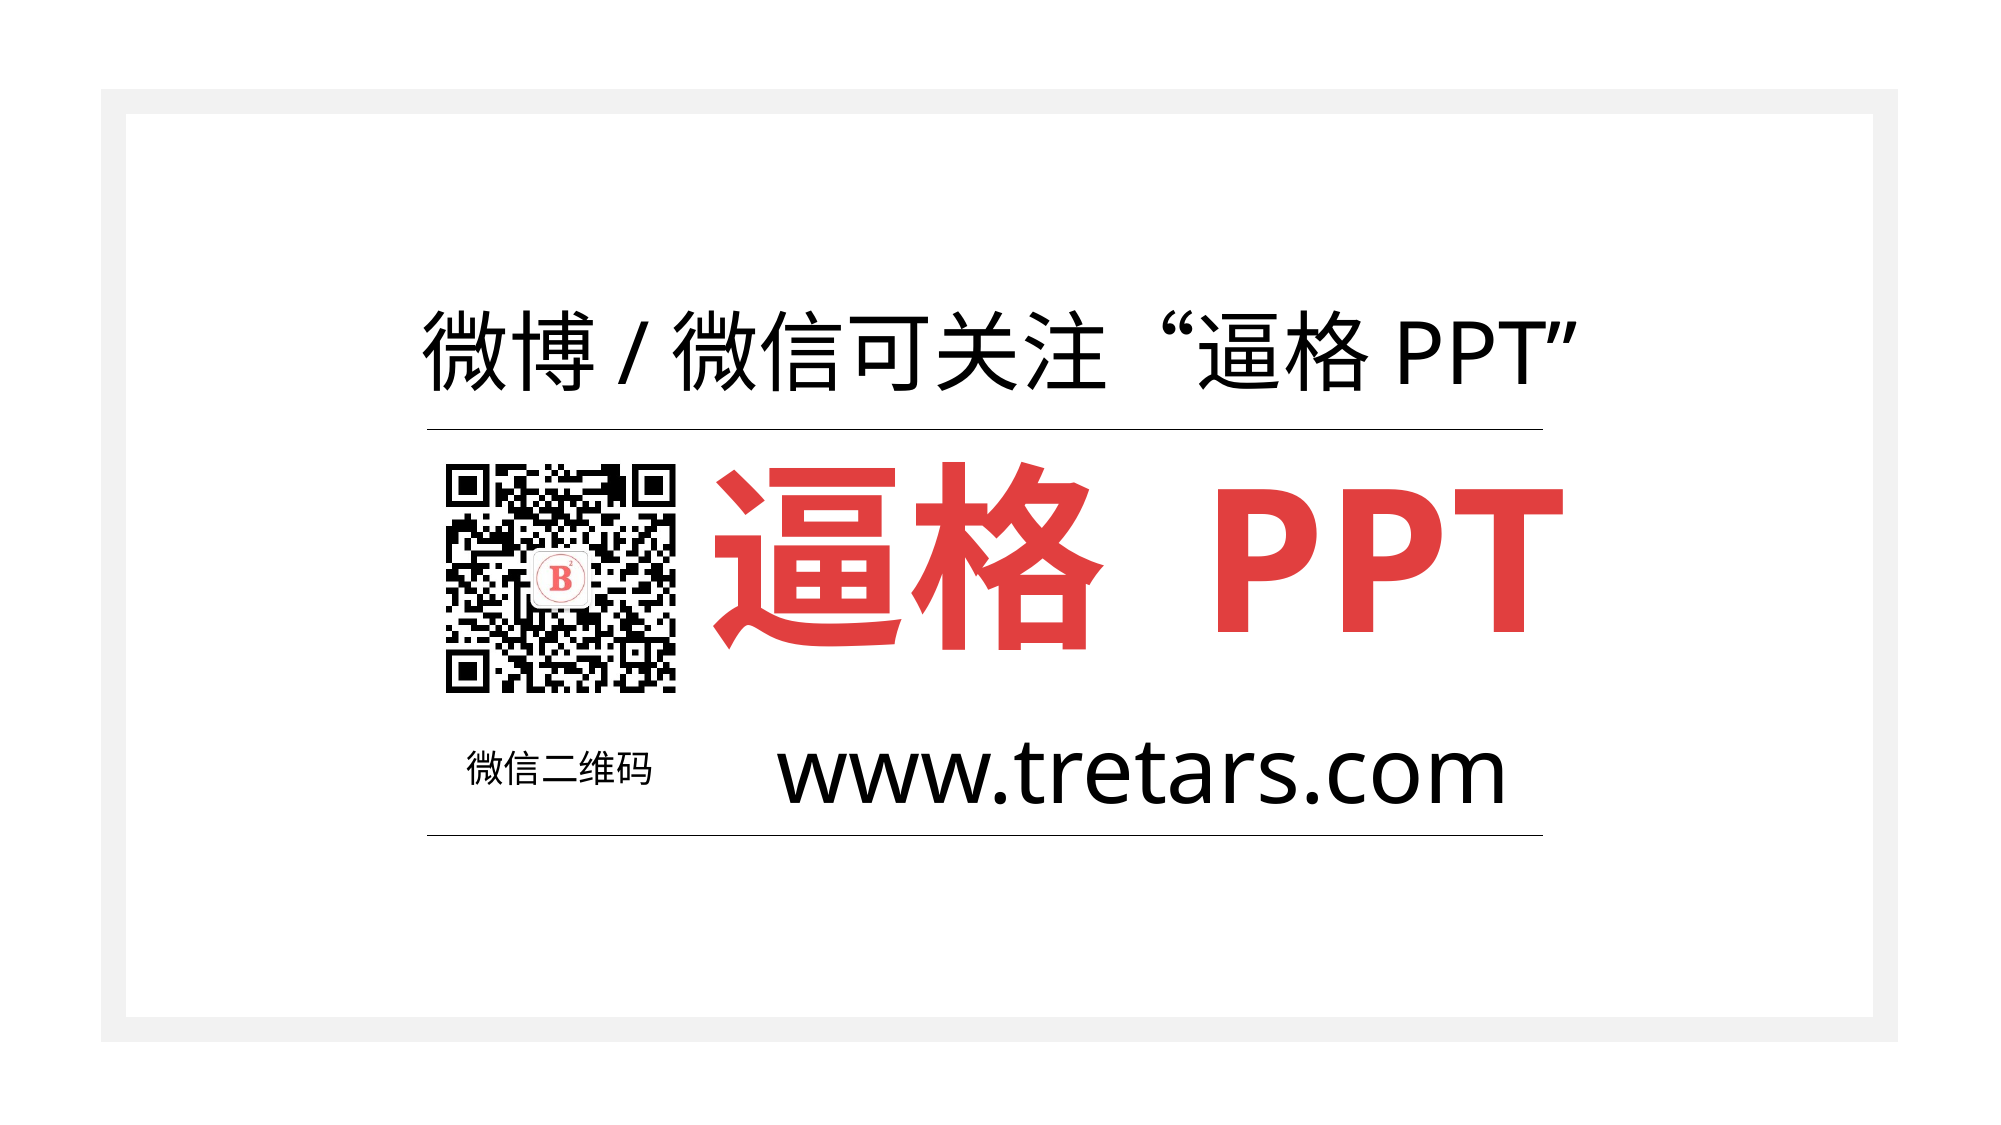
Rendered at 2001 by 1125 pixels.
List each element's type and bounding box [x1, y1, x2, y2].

picture [427, 445, 694, 711]
text_box [113, 101, 1887, 1030]
